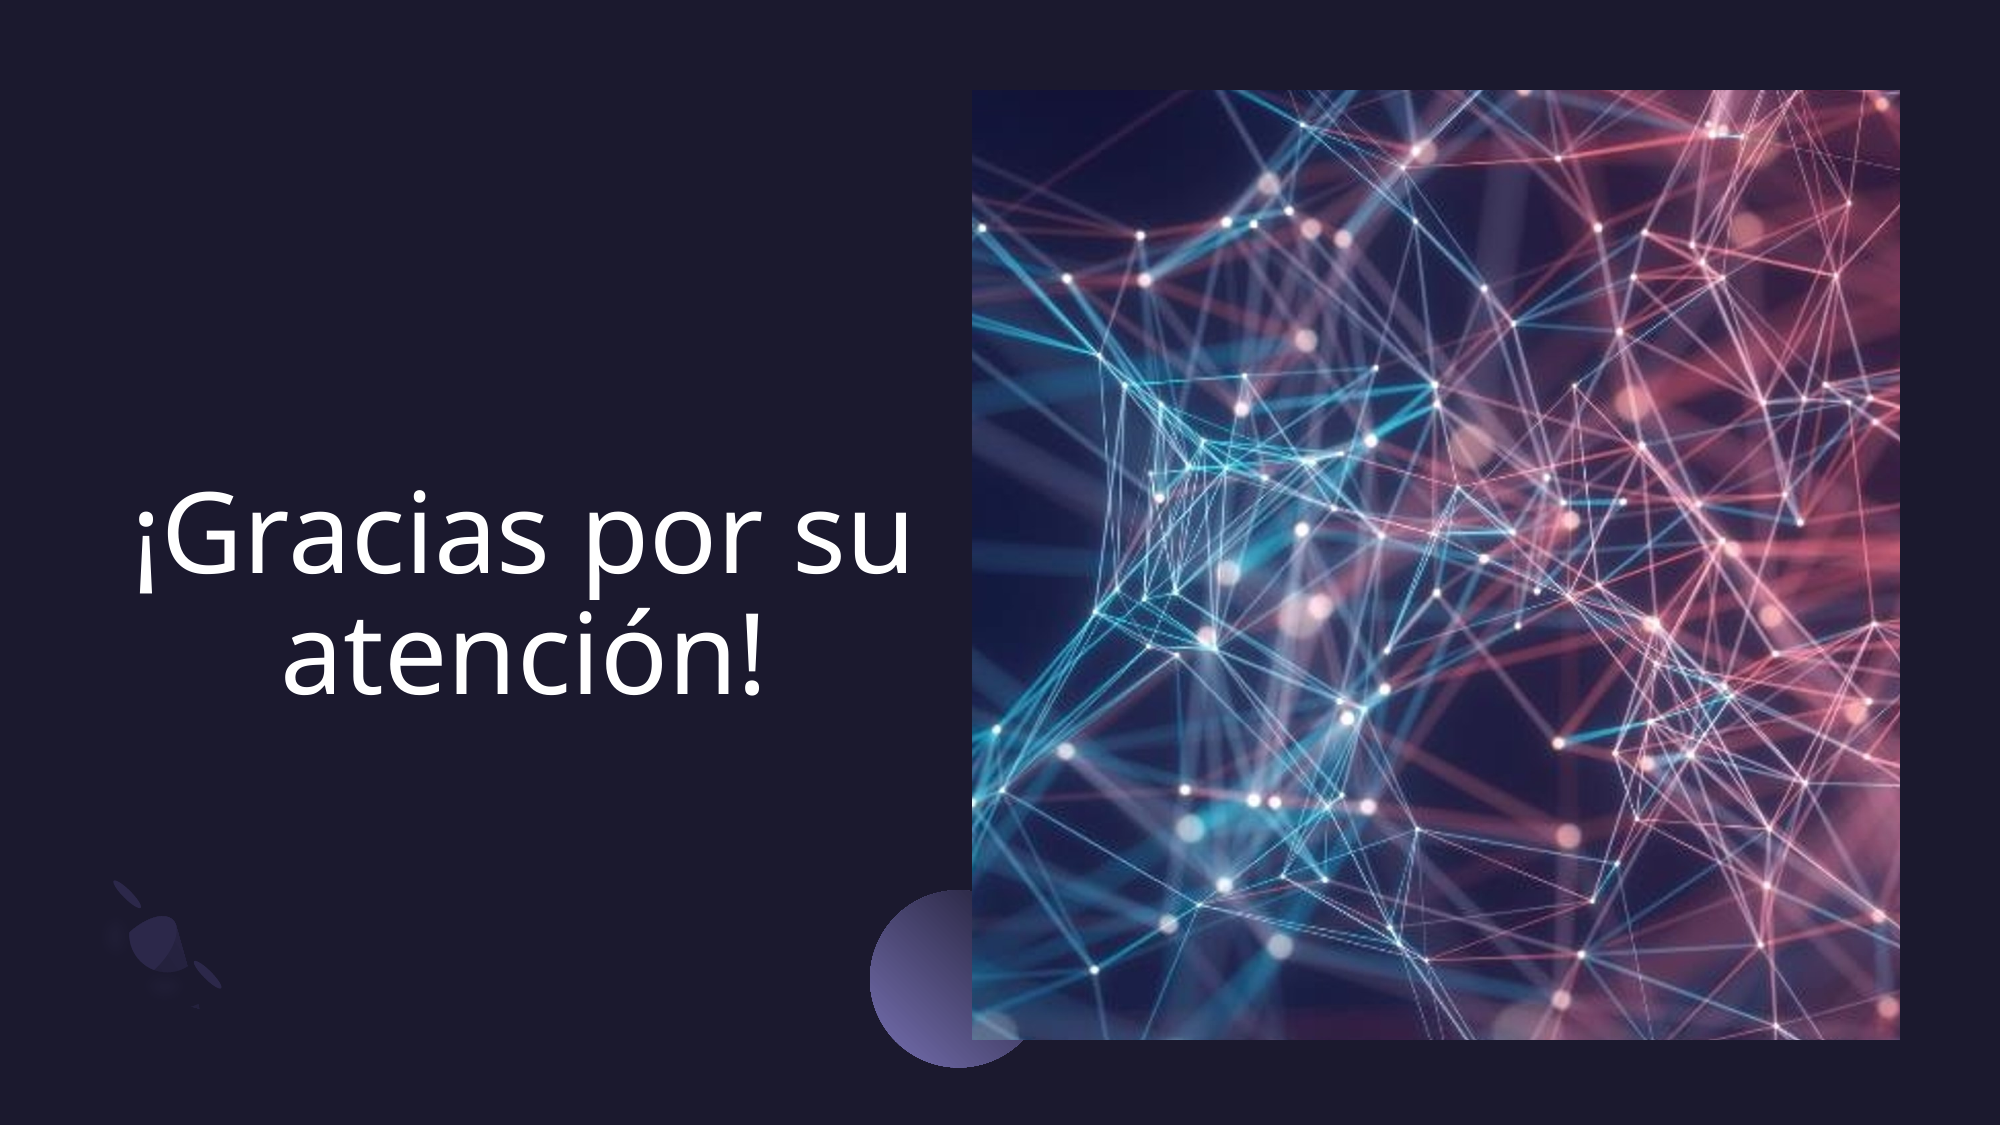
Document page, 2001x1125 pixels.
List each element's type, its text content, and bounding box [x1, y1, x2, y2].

title ¡Gracias por su atención! [99, 252, 950, 719]
picture [972, 90, 1900, 1040]
